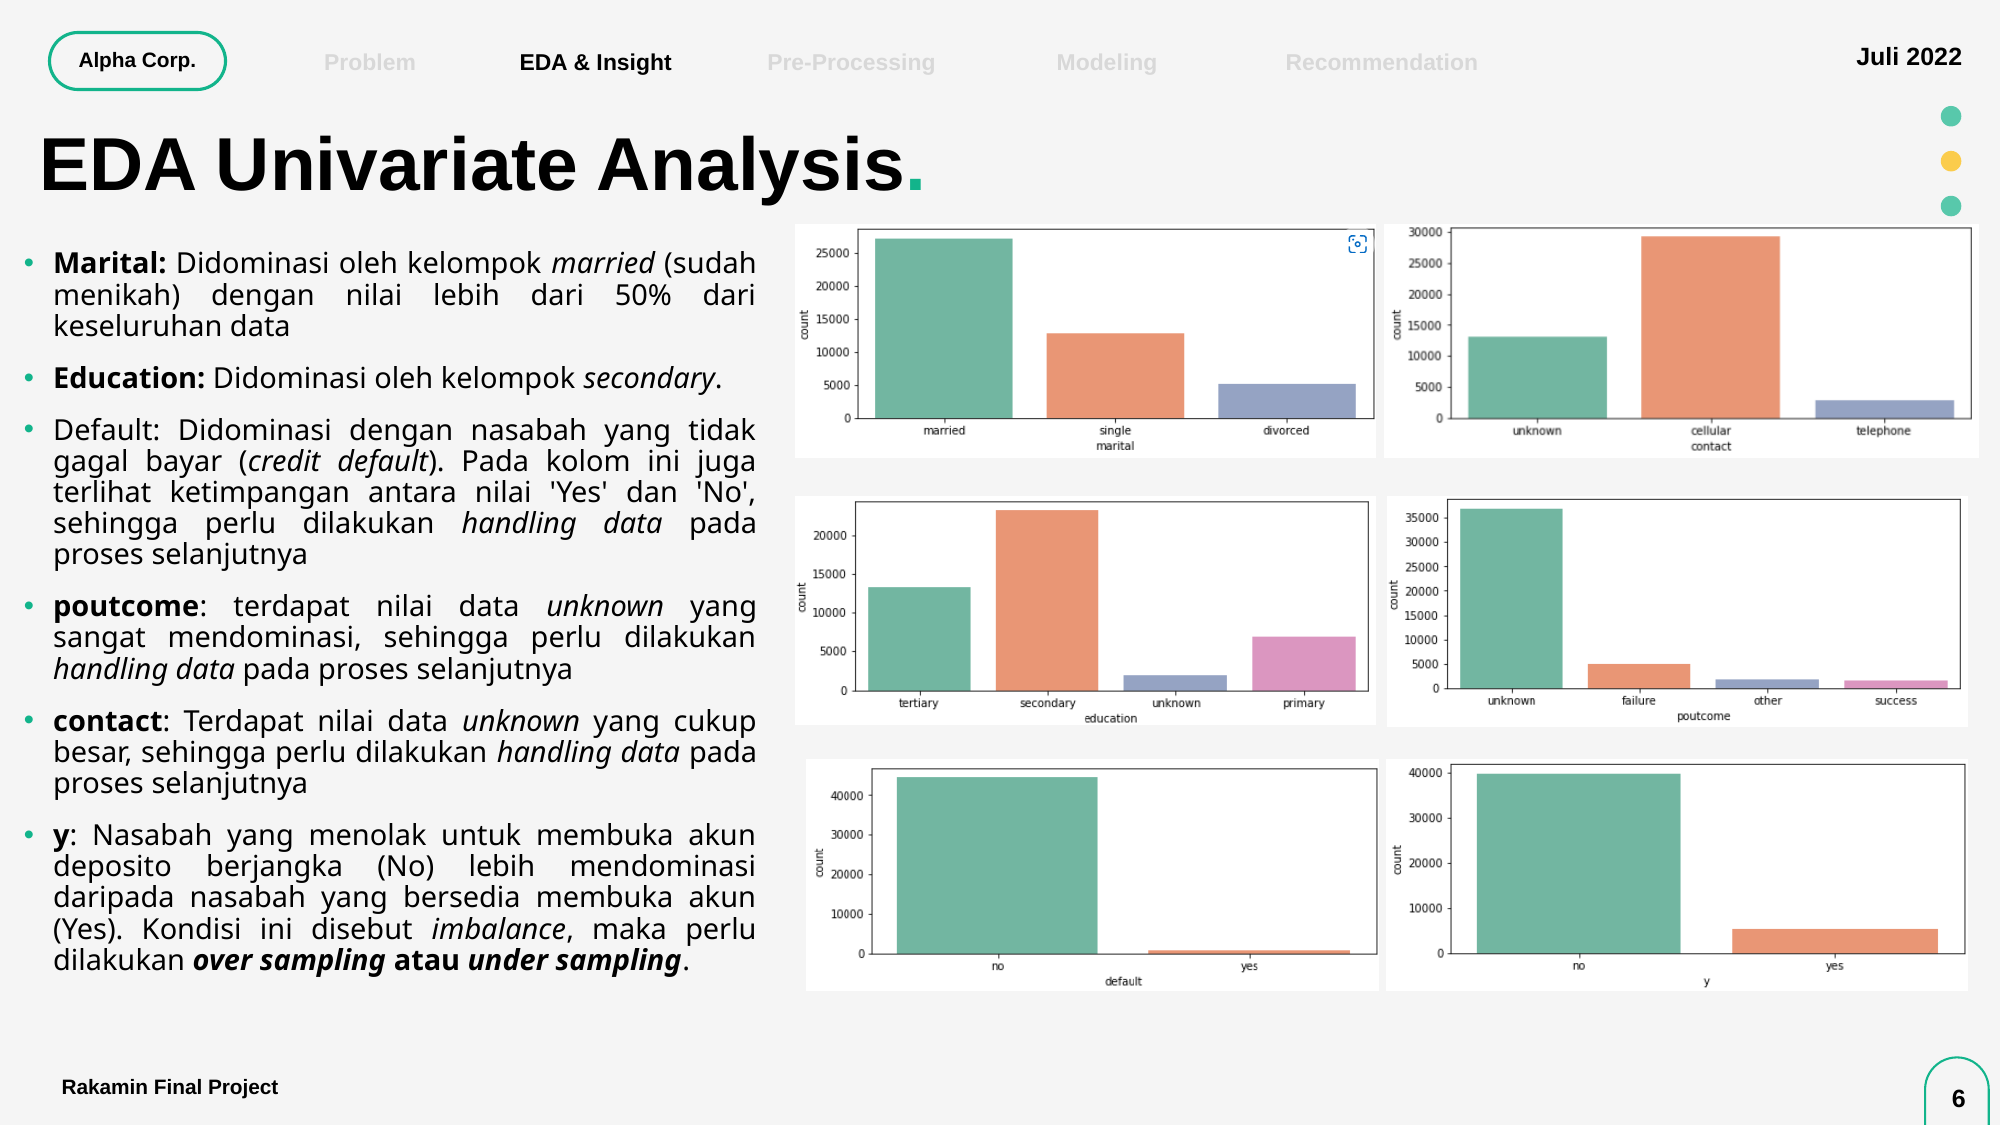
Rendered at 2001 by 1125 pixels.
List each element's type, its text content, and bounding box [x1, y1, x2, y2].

title EDA Univariate Analysis. [24, 107, 948, 225]
slide_number ‹#› [1888, 1073, 1981, 1122]
list Marital: Didominasi oleh kelompok married (sudah menikah) dengan nilai lebih dari 50% dari keseluruhan data Education: Didominasi oleh kelompok secondary. Default: Didominasi dengan nasabah yang tidak gagal bayar (credit default). Pada kolom ini juga terlihat ketimpangan antara nilai 'Yes' dan 'No', sehingga perlu dilakukan handling data pada proses selanjutnya poutcome: terdapat nilai data unknown yang sangat mendominasi, sehingga perlu dilakukan handling data pada proses selanjutnya contact: Terdapat nilai data unknown yang cukup besar, sehingga perlu dilakukan handling data pada proses selanjutnya y: Nasabah yang menolak untuk membuka akun deposito berjangka (No) lebih mendominasi daripada nasabah yang bersedia membuka akun (Yes). Kondisi ini disebut imbalance, maka perlu dilakukan over sampling atau under sampling. [8, 241, 773, 989]
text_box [795, 224, 1980, 991]
